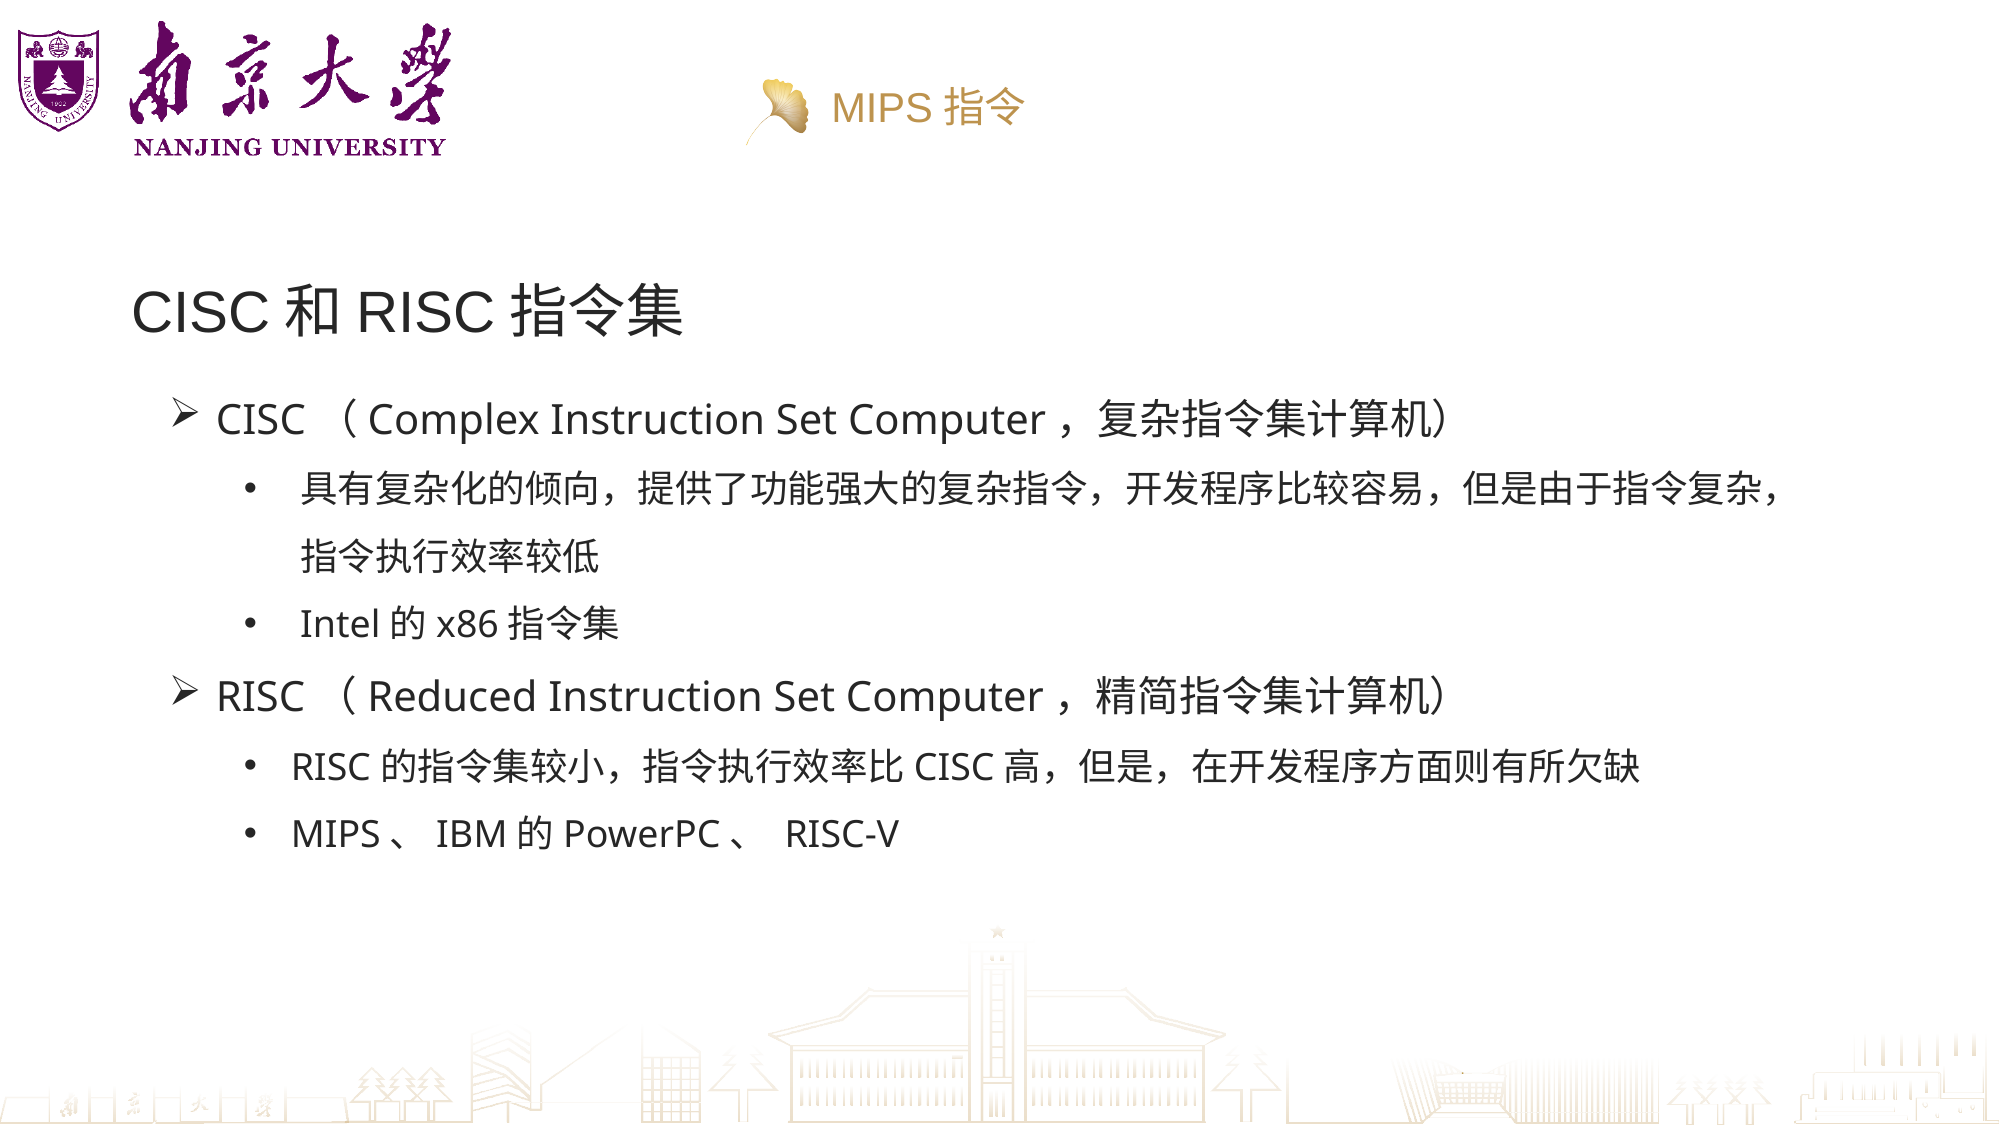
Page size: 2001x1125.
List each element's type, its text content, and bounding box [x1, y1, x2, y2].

picture [18, 21, 451, 160]
text_box MIPS指令 [816, 73, 1226, 139]
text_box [116, 249, 1726, 463]
text_box CISC（Complex Instruction Set Computer，复杂指令集计算机） 具有复杂化的倾向，提供了功能强大的复杂指令，开发程序比较容易，但是由于指令复杂，指令执行效率较低 Intel的x86指令集 RISC（Reduced Instruction Set Computer，精简指令集计算机） RISC的指令集较小，指令执行效率比CISC高，但是，在开发程序方面则有所欠缺 MIPS、IBM的PowerPC、 RISC-V [154, 360, 1843, 863]
picture [731, 64, 824, 169]
